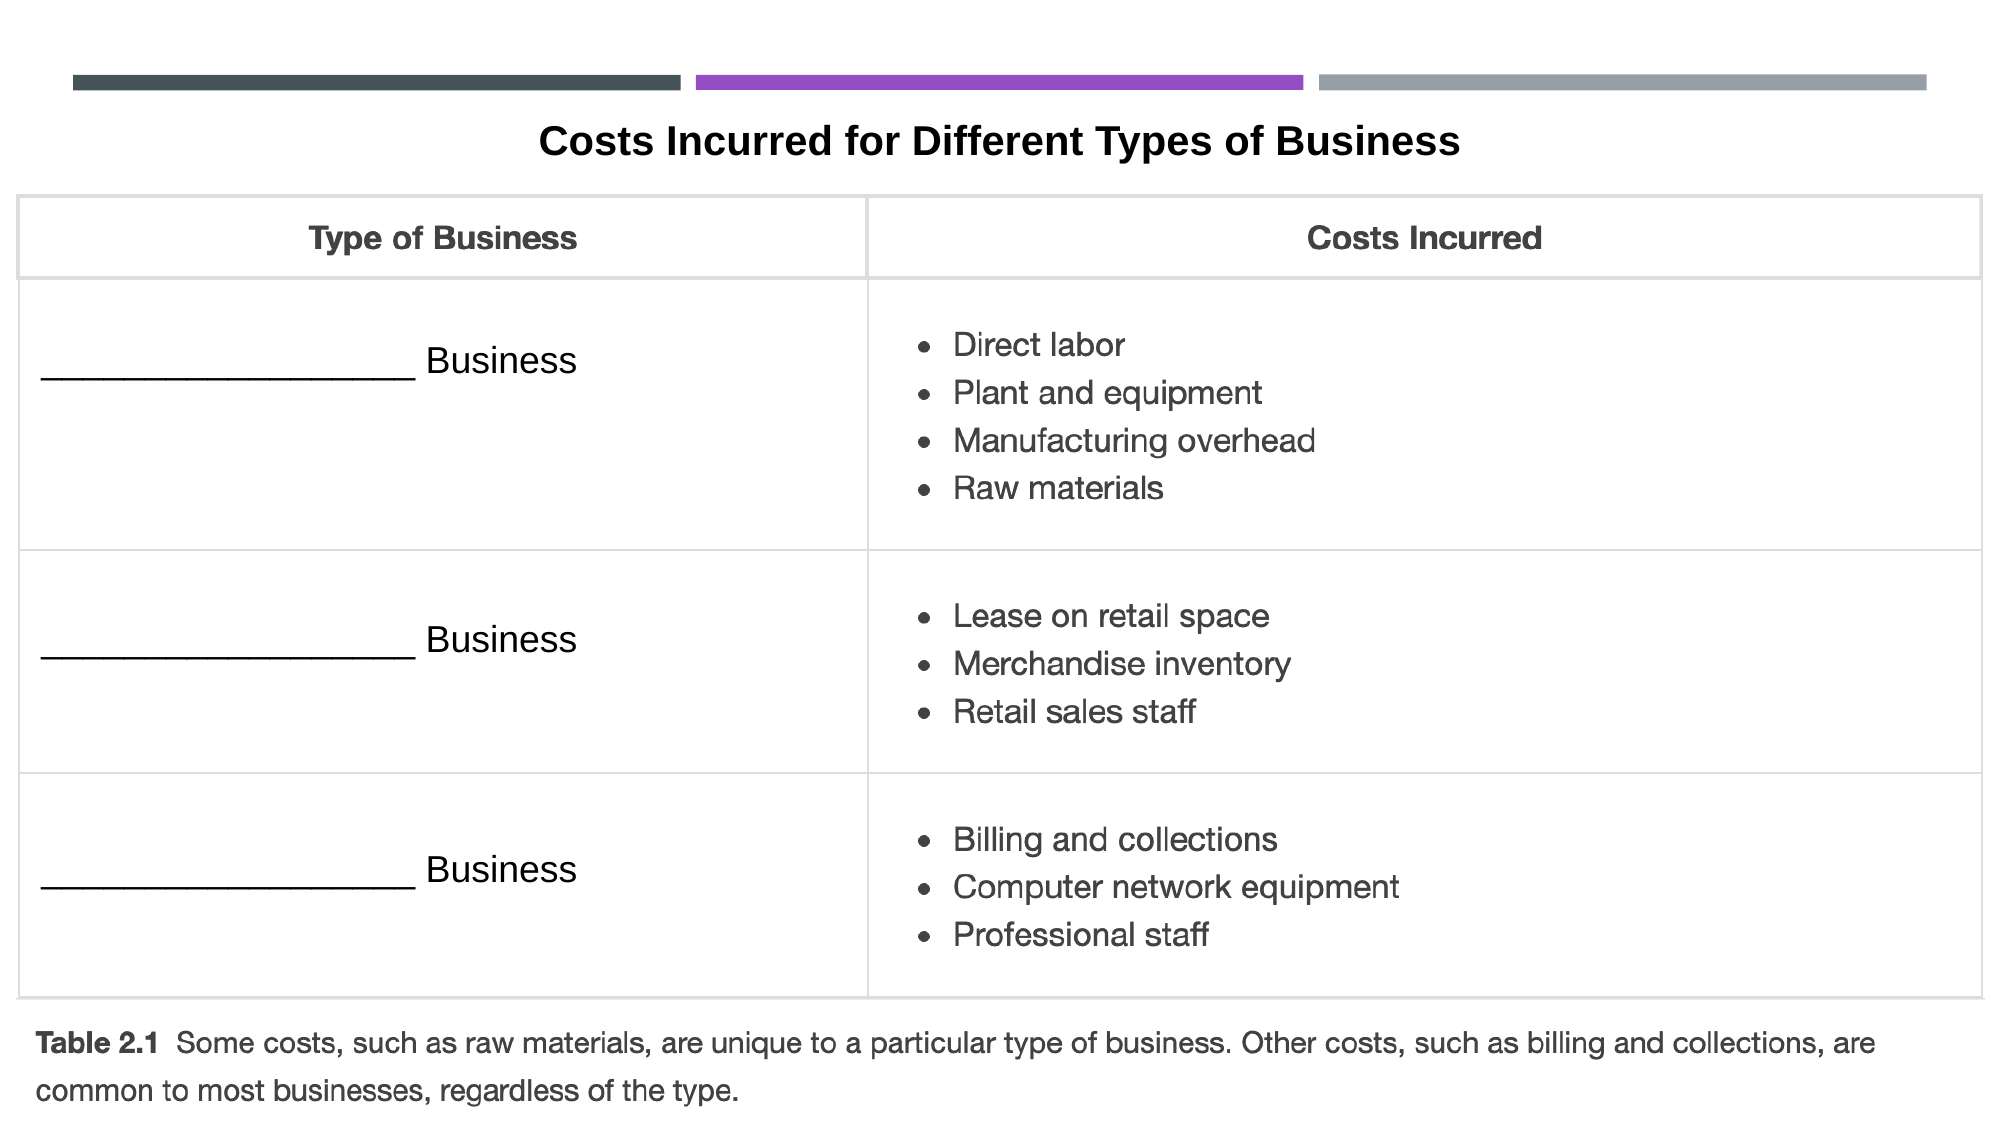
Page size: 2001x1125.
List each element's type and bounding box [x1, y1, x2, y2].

picture [0, 101, 2000, 1125]
text_box [94, 102, 1905, 182]
